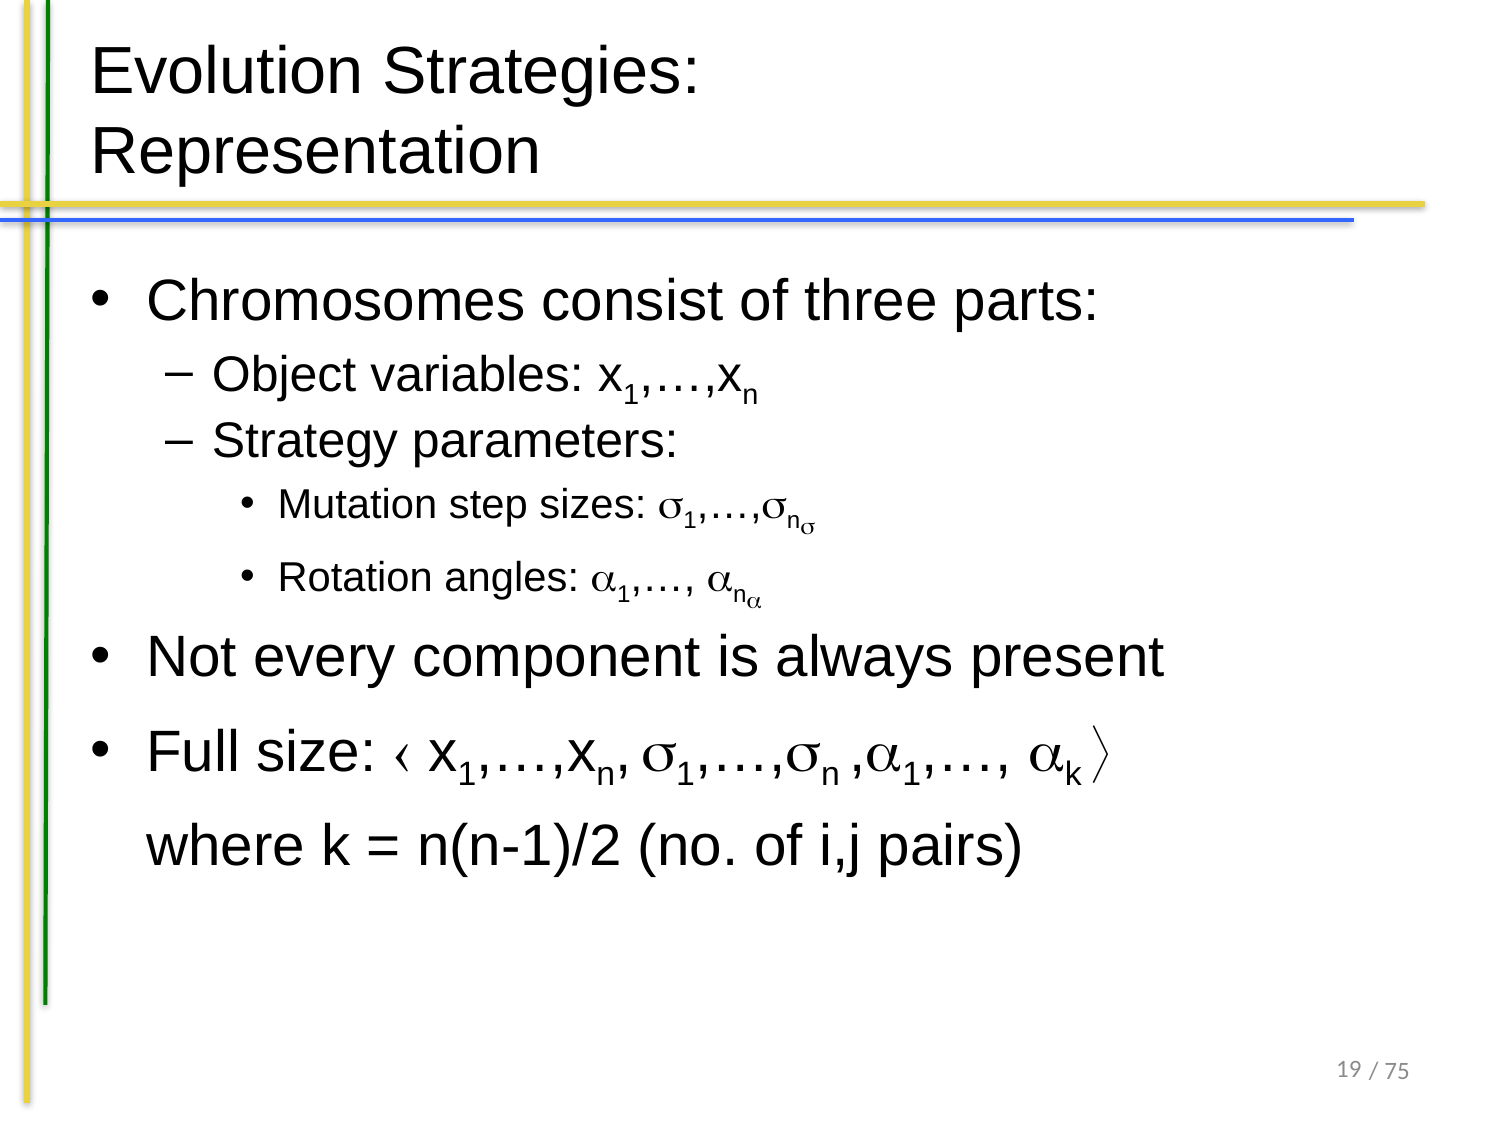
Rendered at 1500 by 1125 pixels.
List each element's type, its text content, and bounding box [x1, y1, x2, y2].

list Chromosomes consist of three parts: Object variables: x1,…,xn Strategy parameters: Mutation step sizes: 1,…,n Rotation angles: 1,…, n Not every component is always present Full size:  x1,…,xn, 1,…,n ,1,…, k  where k = n(n-1)/2 (no. of i,j pairs) [75, 262, 1425, 1005]
slide_number 19 [1222, 1026, 1377, 1109]
title Evolution Strategies: Representation [75, 12, 1425, 201]
